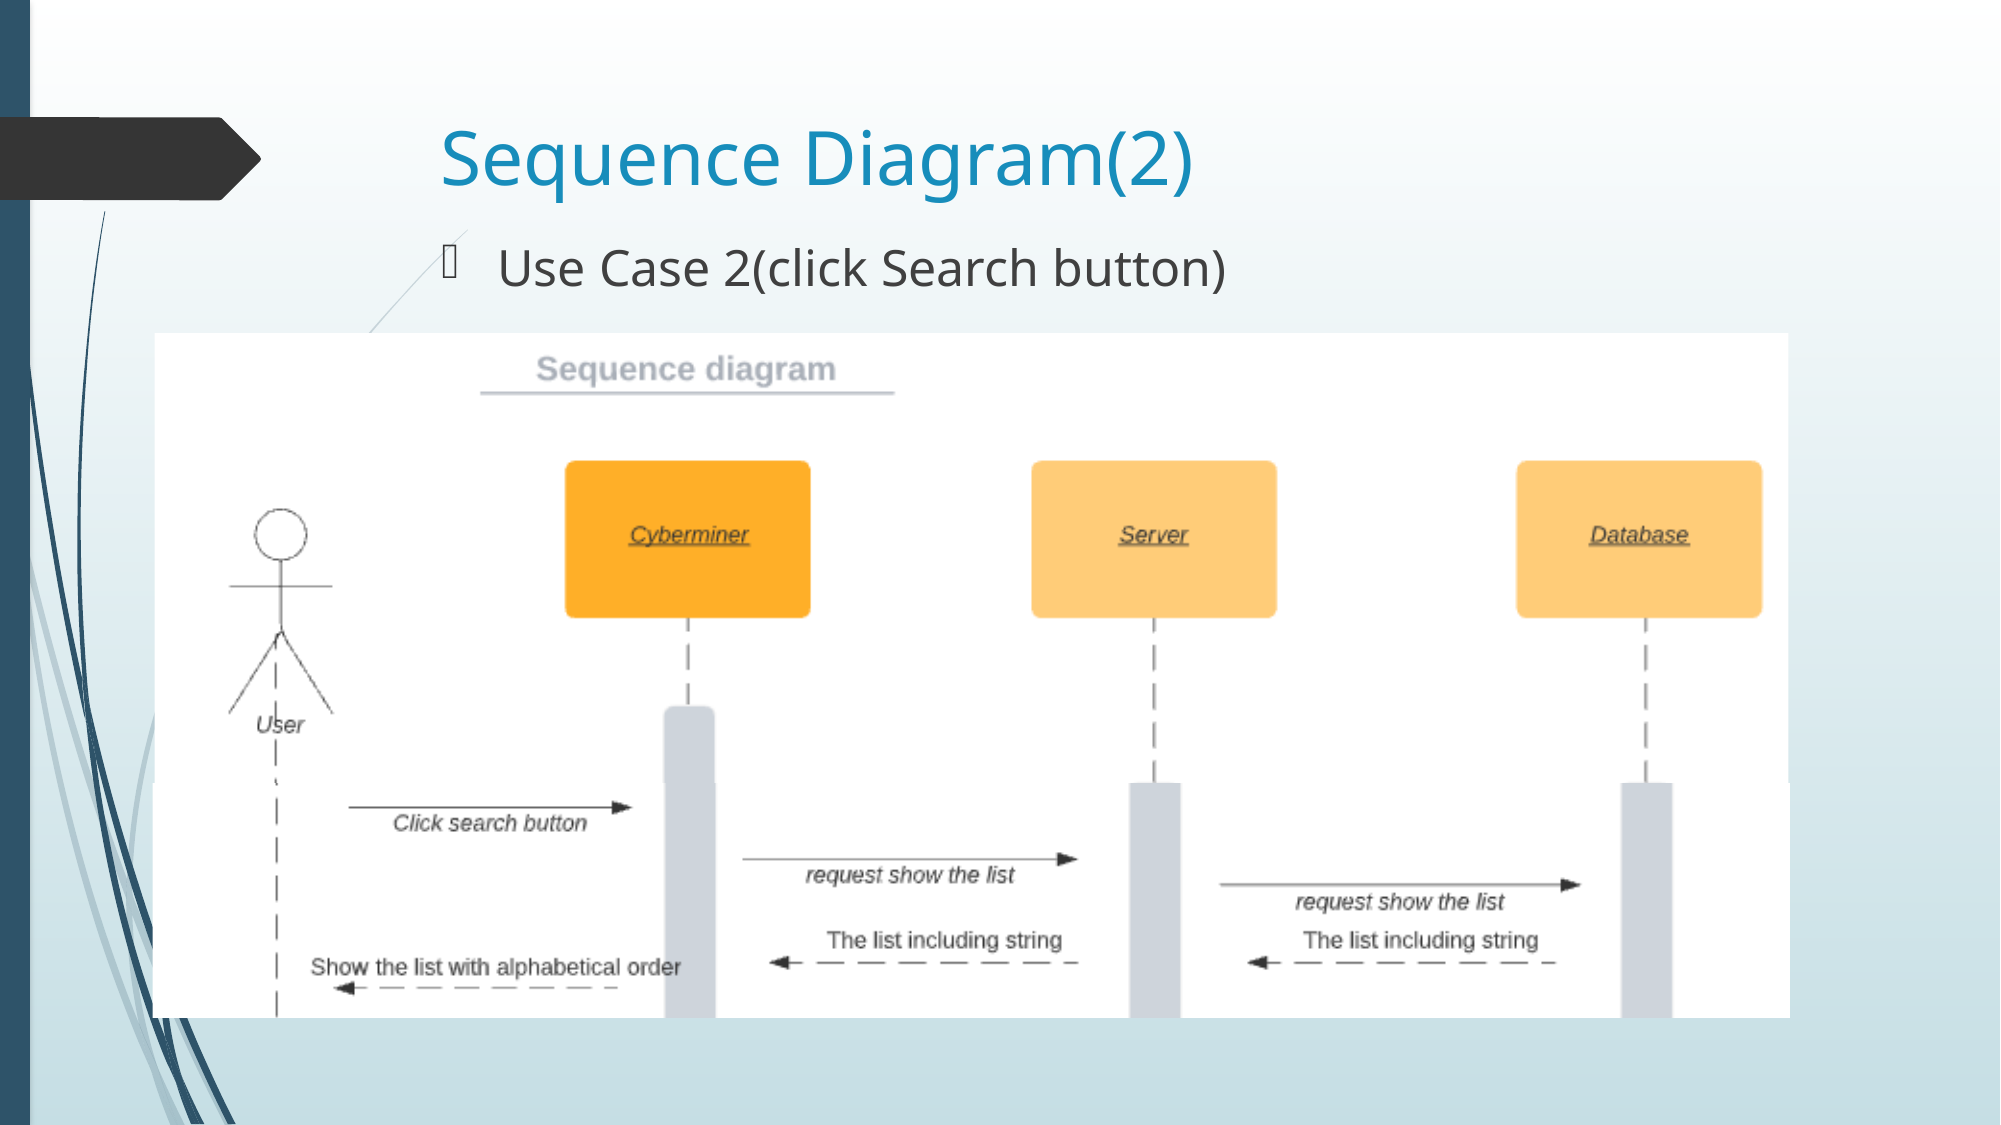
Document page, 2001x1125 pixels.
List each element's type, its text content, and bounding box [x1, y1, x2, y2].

picture [152, 333, 1791, 1018]
list Use Case 2(click Search button) [426, 229, 1620, 310]
title Sequence Diagram(2) [425, 102, 1888, 313]
